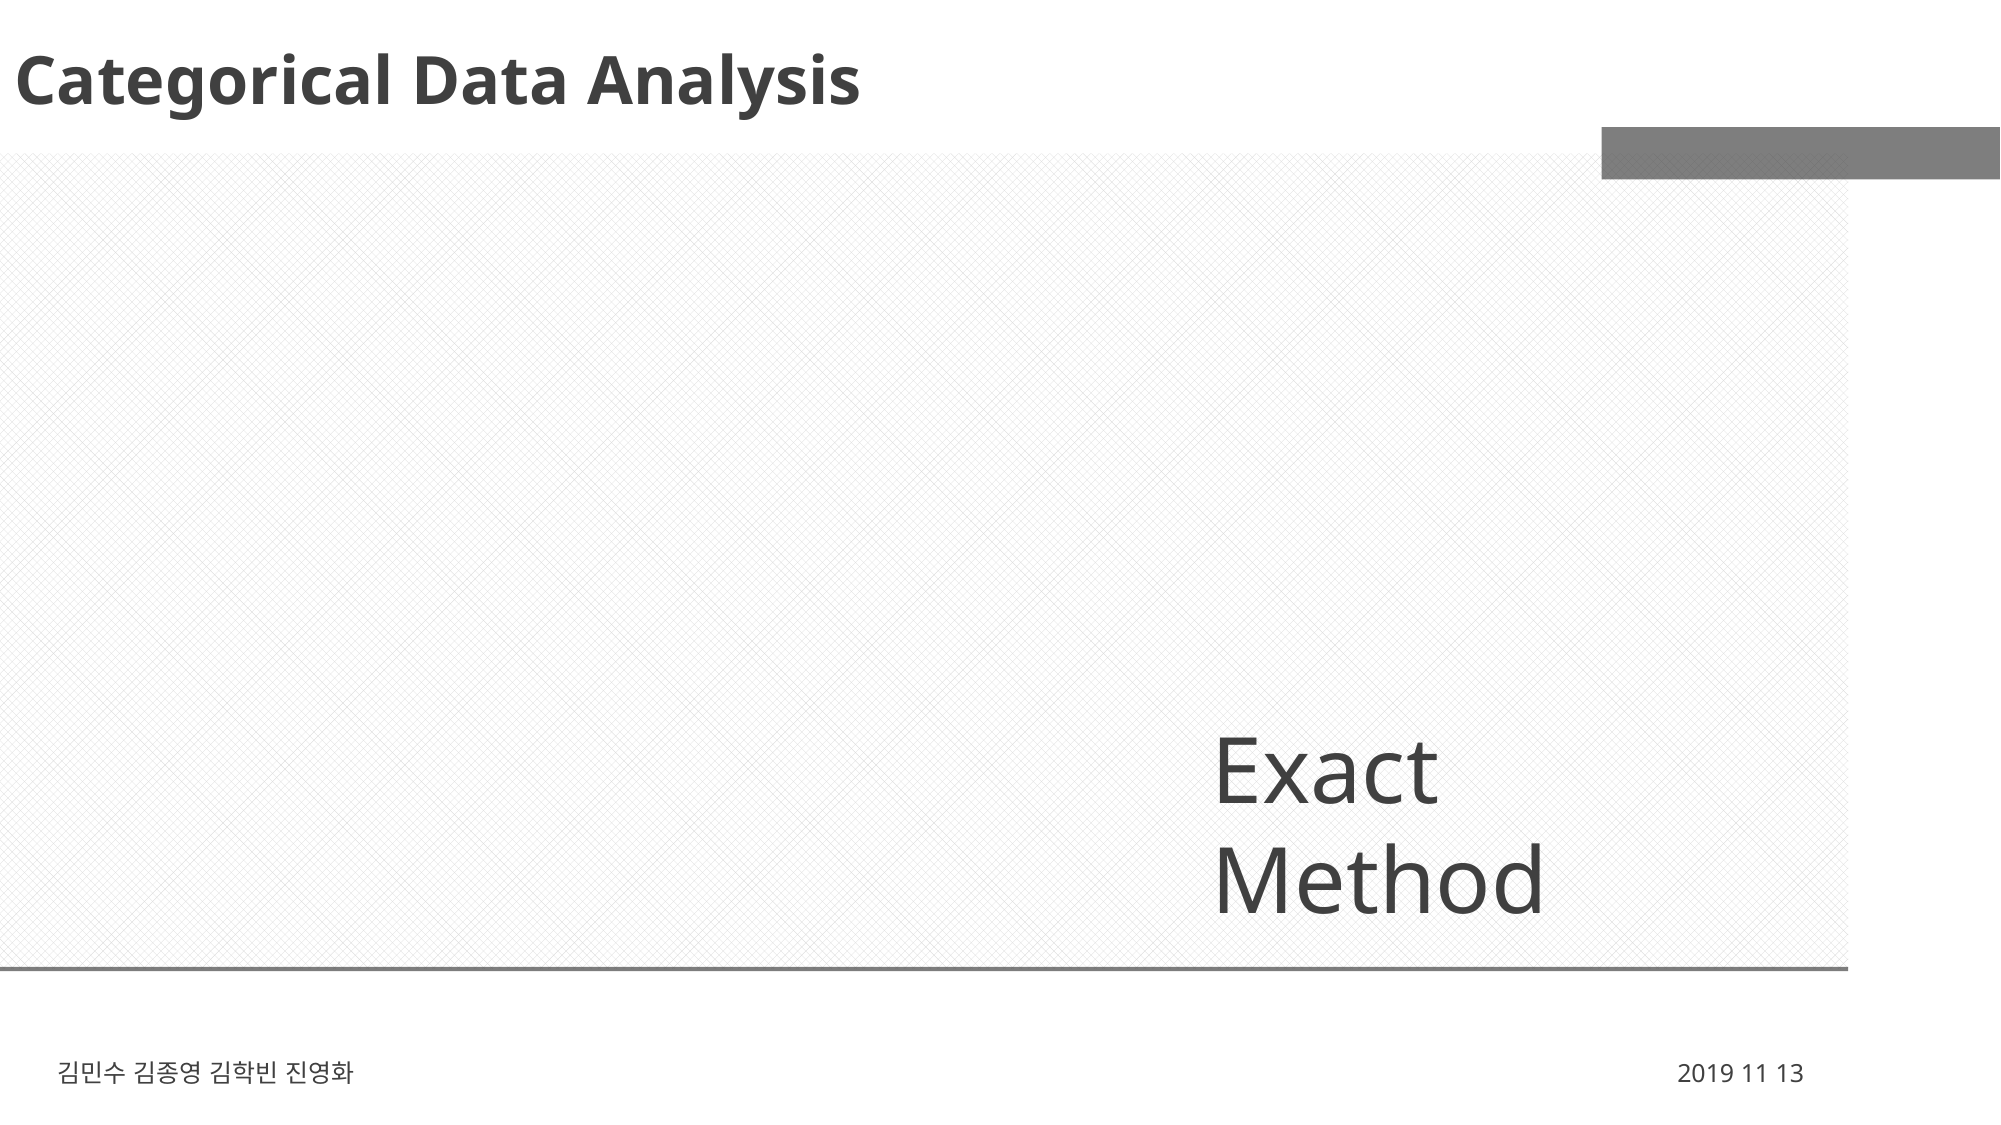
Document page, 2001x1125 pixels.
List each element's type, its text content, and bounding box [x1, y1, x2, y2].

text_box 2019 11 13 [1662, 1050, 1973, 1096]
text_box 김민수 김종영 김학빈 진영화 [43, 1050, 574, 1096]
text_box Exact Method [1196, 704, 1818, 940]
text_box Categorical Data Analysis [0, 31, 878, 126]
